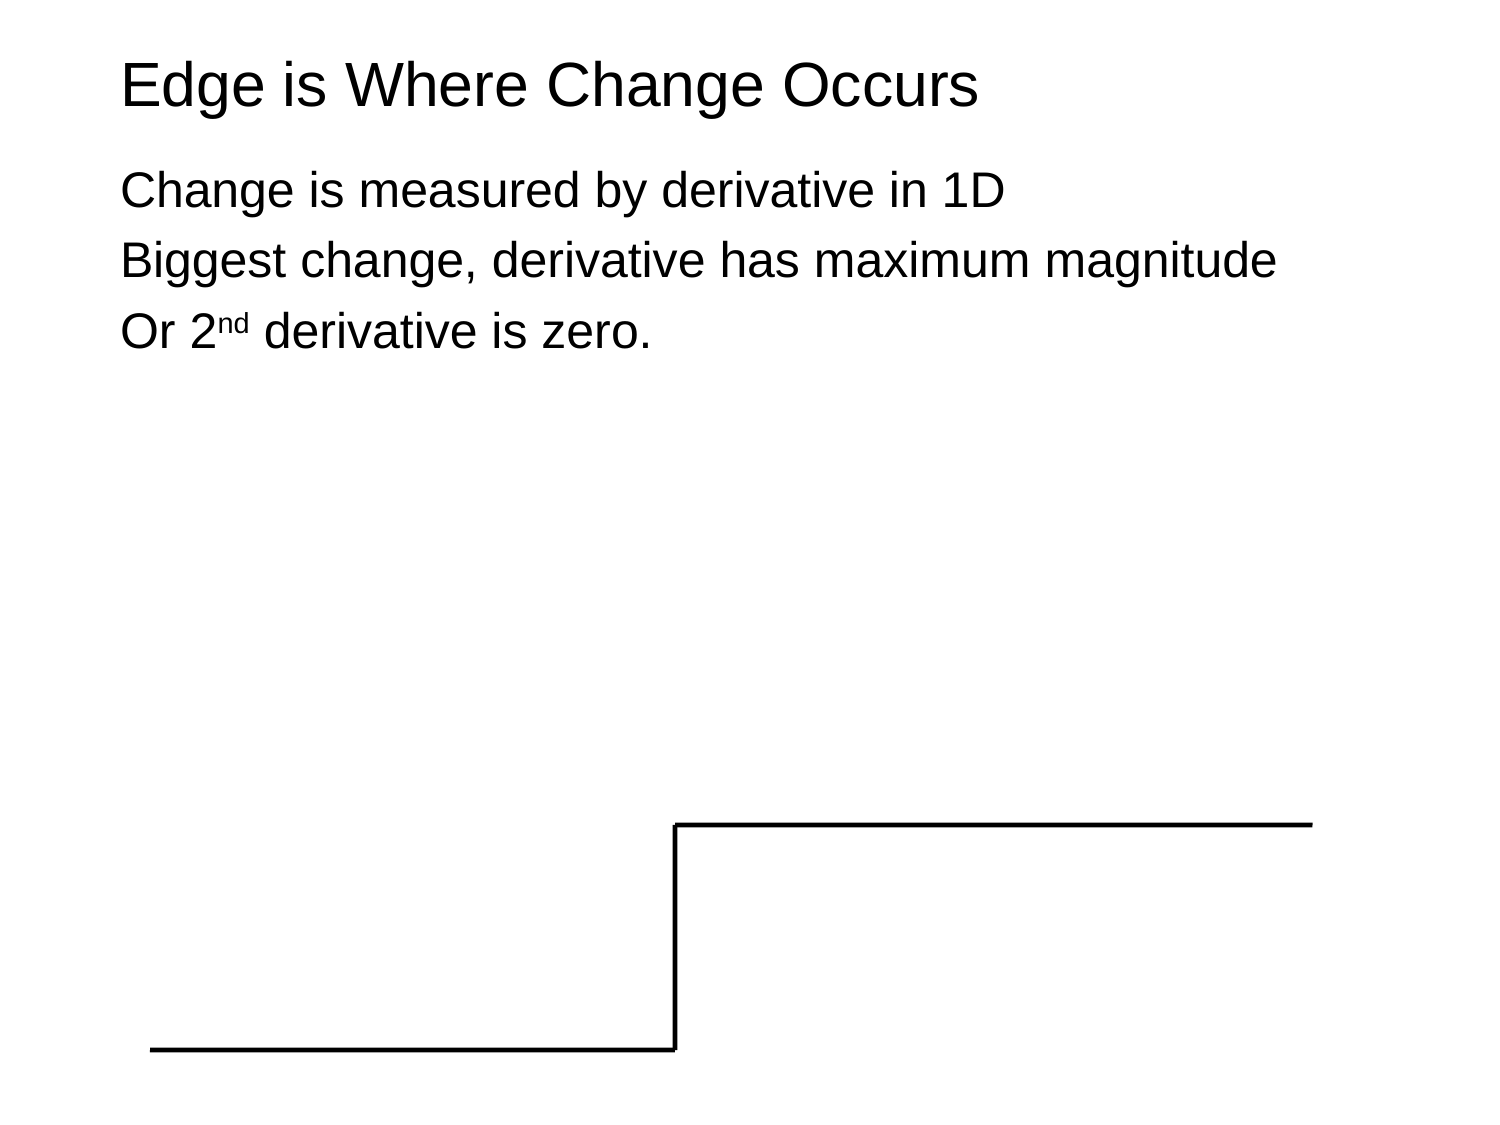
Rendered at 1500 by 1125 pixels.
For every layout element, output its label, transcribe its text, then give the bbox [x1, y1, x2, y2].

title Edge is Where Change Occurs [111, 11, 1388, 149]
list Change is measured by derivative in 1D Biggest change, derivative has maximum magnitude Or 2nd derivative is zero. [111, 149, 1388, 1013]
